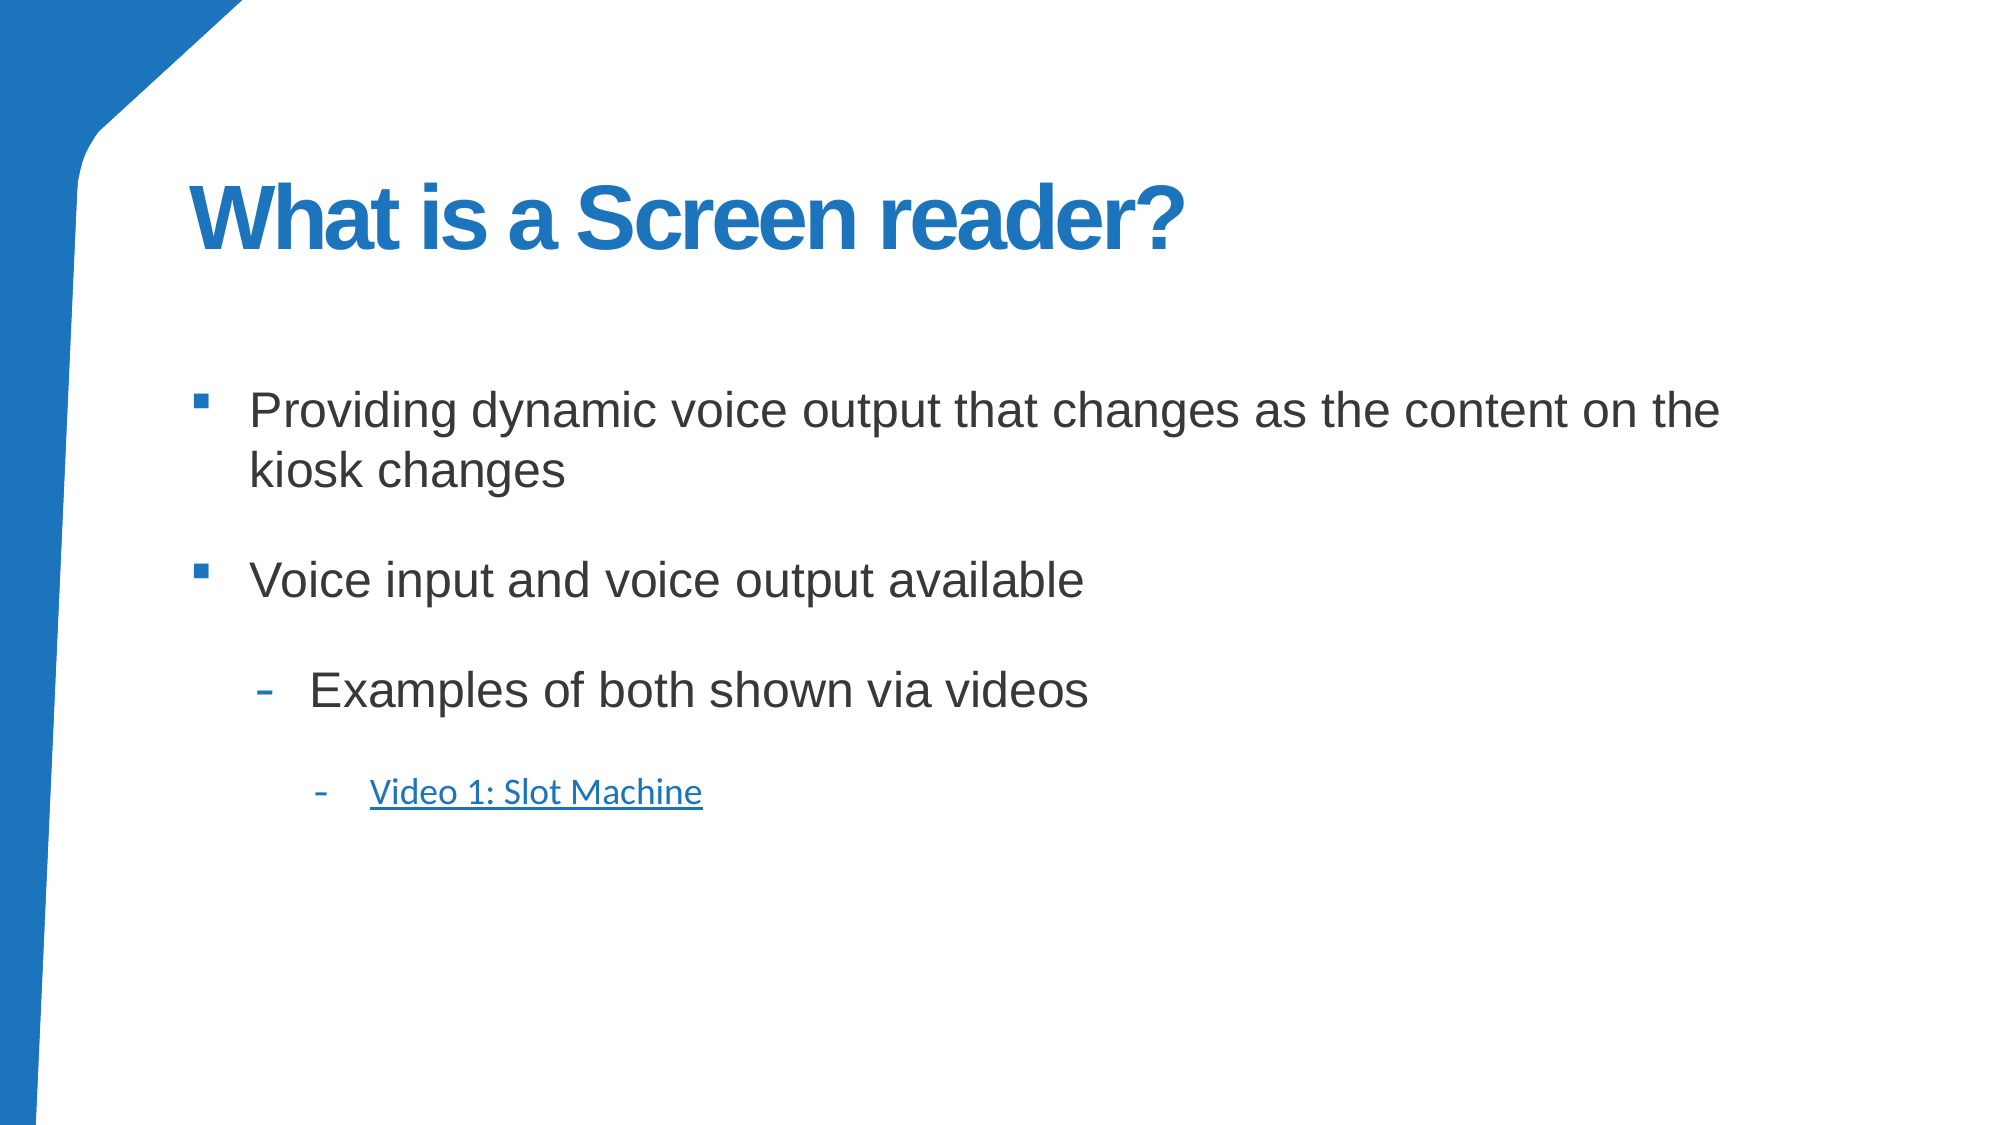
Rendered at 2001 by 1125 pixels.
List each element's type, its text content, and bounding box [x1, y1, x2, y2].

list Providing dynamic voice output that changes as the content on the kiosk changes Voice input and voice output available Examples of both shown via videos Video 1: Slot Machine [174, 369, 1825, 1014]
title What is a Screen reader? [174, 59, 1825, 278]
